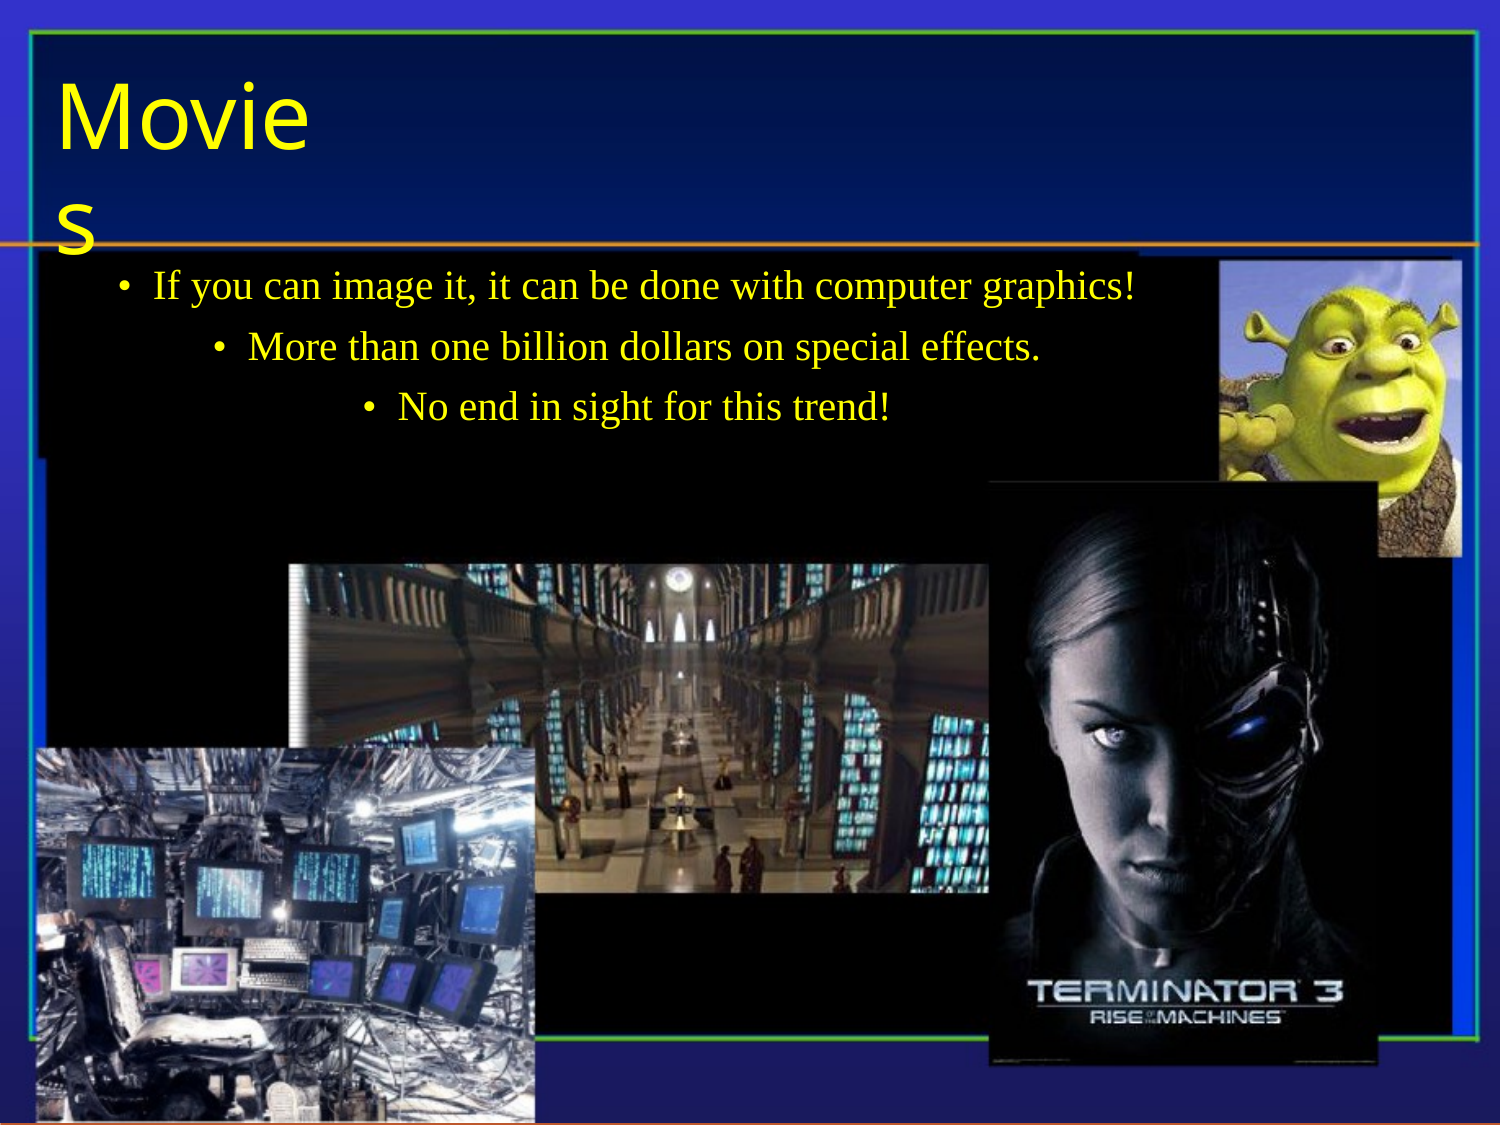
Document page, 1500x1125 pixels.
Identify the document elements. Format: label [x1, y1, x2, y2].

text_box [53, 259, 1201, 441]
picture [0, 0, 1500, 1124]
